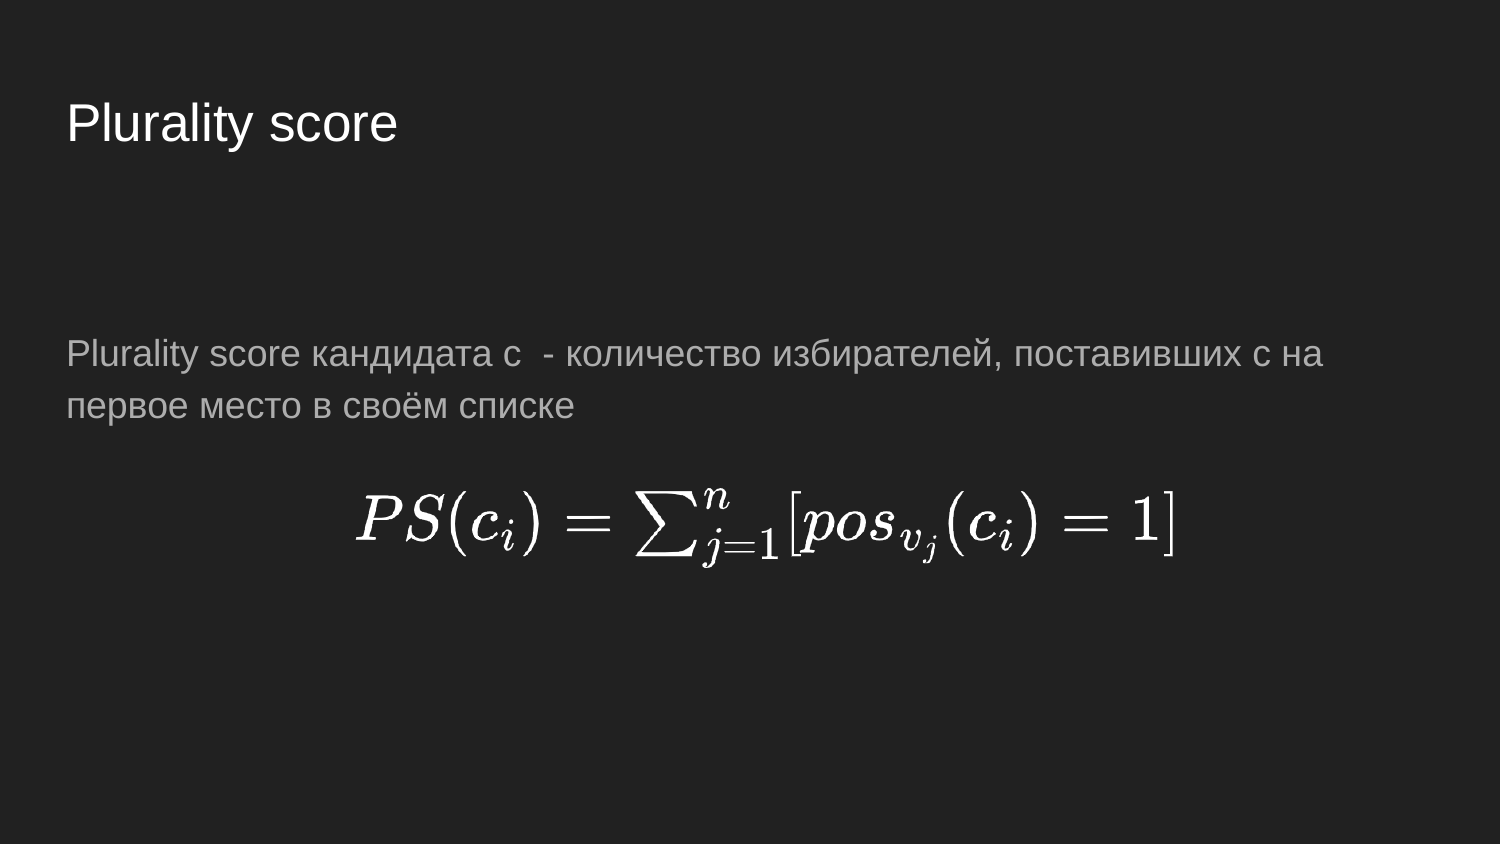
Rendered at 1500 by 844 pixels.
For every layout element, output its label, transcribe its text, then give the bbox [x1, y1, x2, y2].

picture [353, 488, 1181, 569]
list Plurality score кандидата c - количество избирателей, поставивших c на первое место в своём списке [51, 307, 1449, 750]
title Plurality score [51, 72, 1449, 167]
